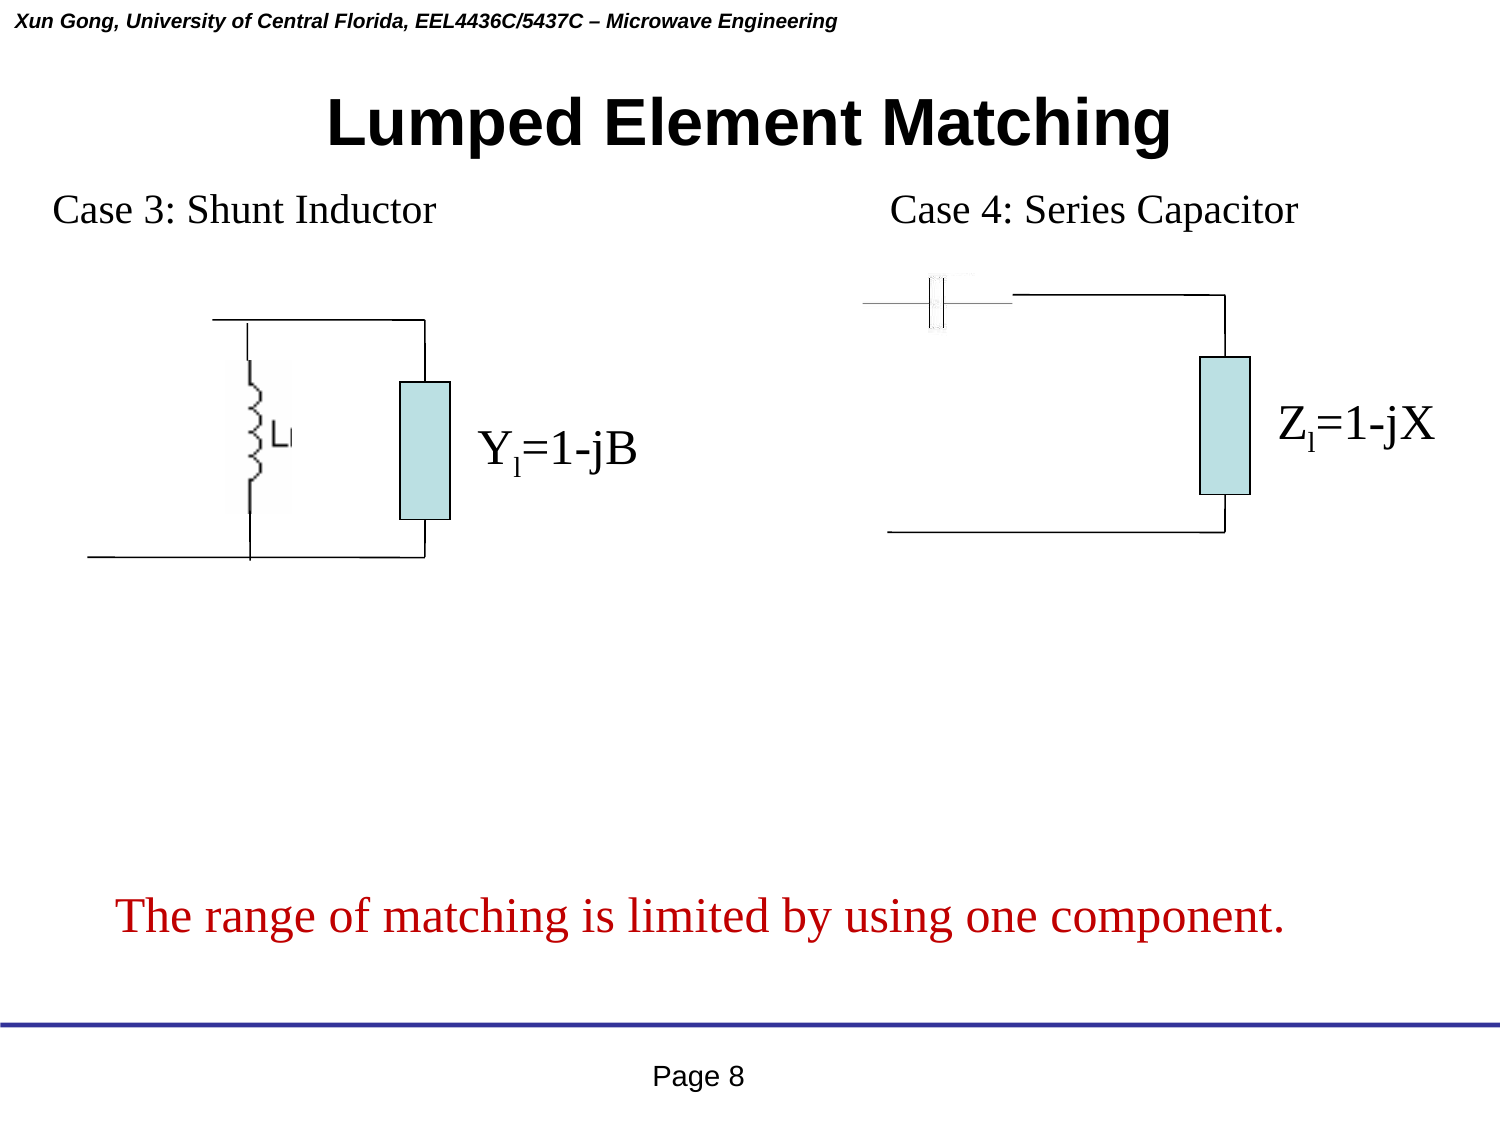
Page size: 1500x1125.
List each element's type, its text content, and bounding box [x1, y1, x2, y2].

picture [225, 360, 293, 515]
text_box The range of matching is limited by using one component. [99, 874, 1500, 950]
title Lumped Element Matching [75, 62, 1425, 175]
text_box [399, 382, 450, 520]
text_box Zl=1-jX [1262, 382, 1463, 466]
picture [862, 272, 1013, 345]
text_box [1200, 357, 1250, 495]
text_box Case 4: Series Capacitor [874, 174, 1413, 240]
text_box Case 3: Shunt Inductor [37, 174, 525, 240]
text_box Yl=1-jB [462, 407, 663, 491]
